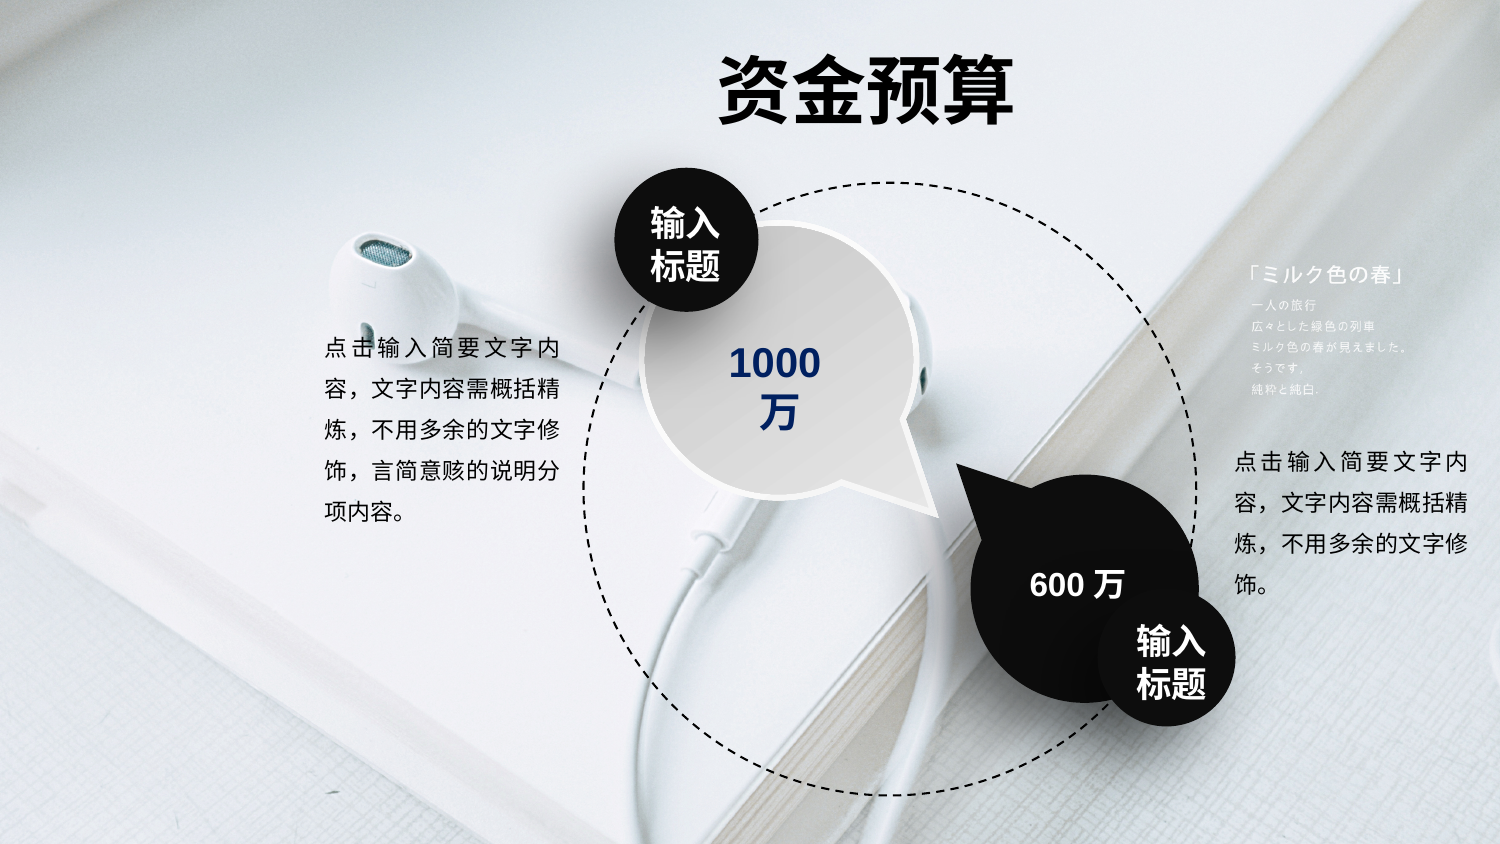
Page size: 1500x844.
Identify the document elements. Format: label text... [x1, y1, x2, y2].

text_box 点击输入简要文字内容，文字内容需概括精炼，不用多余的文字修饰。 [1234, 433, 1469, 599]
text_box 资金预算 [671, 43, 1062, 134]
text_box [614, 167, 759, 313]
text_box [1097, 588, 1238, 727]
text_box [581, 375, 1011, 798]
text_box 600万 [997, 555, 1158, 610]
text_box 点击输入简要文字内容，文字内容需概括精炼，不用多余的文字修饰，言简意赅的说明分项内容。 [324, 319, 561, 526]
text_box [668, 207, 950, 573]
text_box [769, 180, 1199, 534]
picture [0, 0, 1500, 844]
text_box [954, 461, 1201, 688]
